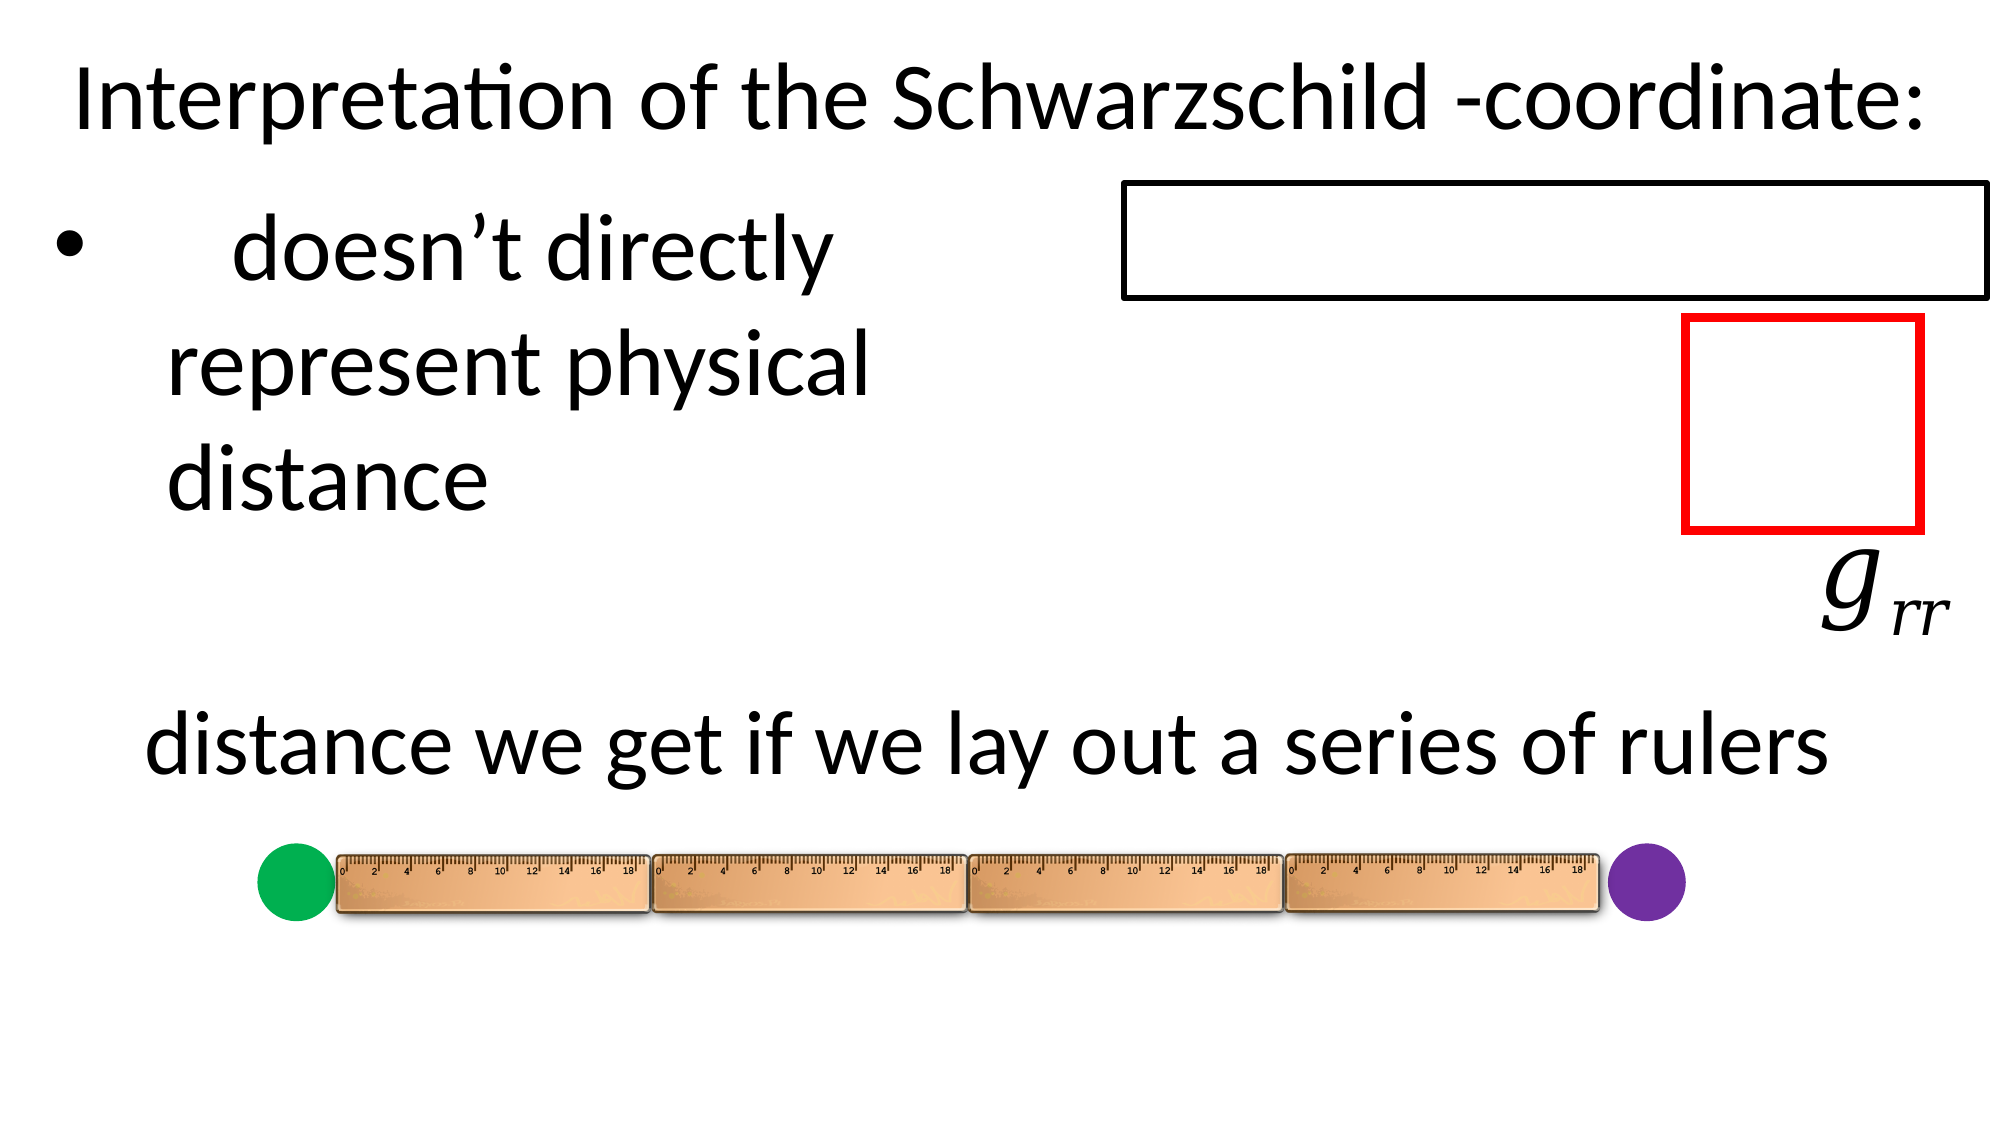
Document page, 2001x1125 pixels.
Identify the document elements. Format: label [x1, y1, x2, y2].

text_box [1685, 317, 1954, 649]
text_box [159, 843, 434, 1089]
picture [325, 754, 1614, 1019]
text_box [1509, 843, 1785, 1089]
